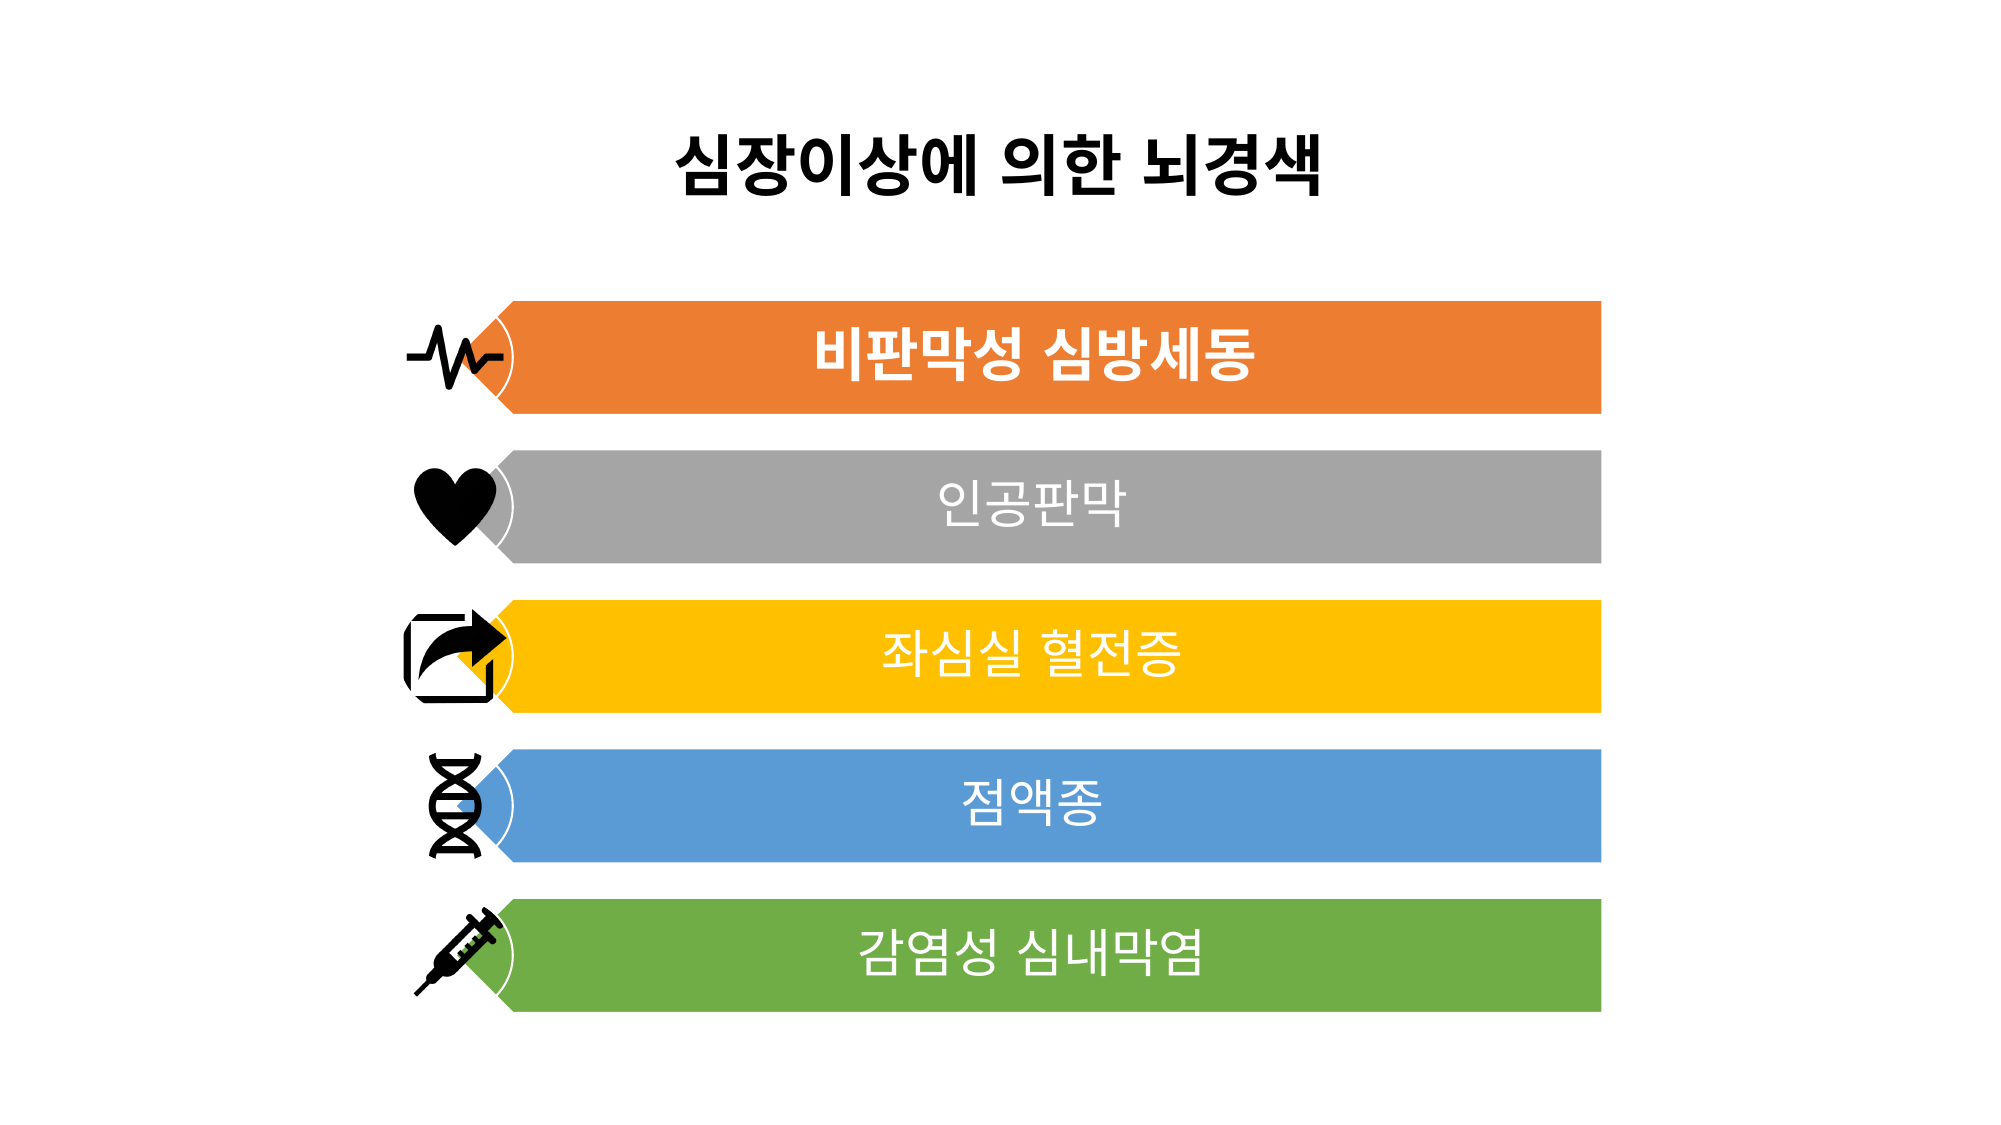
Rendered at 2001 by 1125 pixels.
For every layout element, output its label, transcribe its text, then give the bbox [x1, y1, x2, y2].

title 심장이상에 의한 뇌경색 [137, 59, 1863, 278]
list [137, 299, 1863, 1014]
